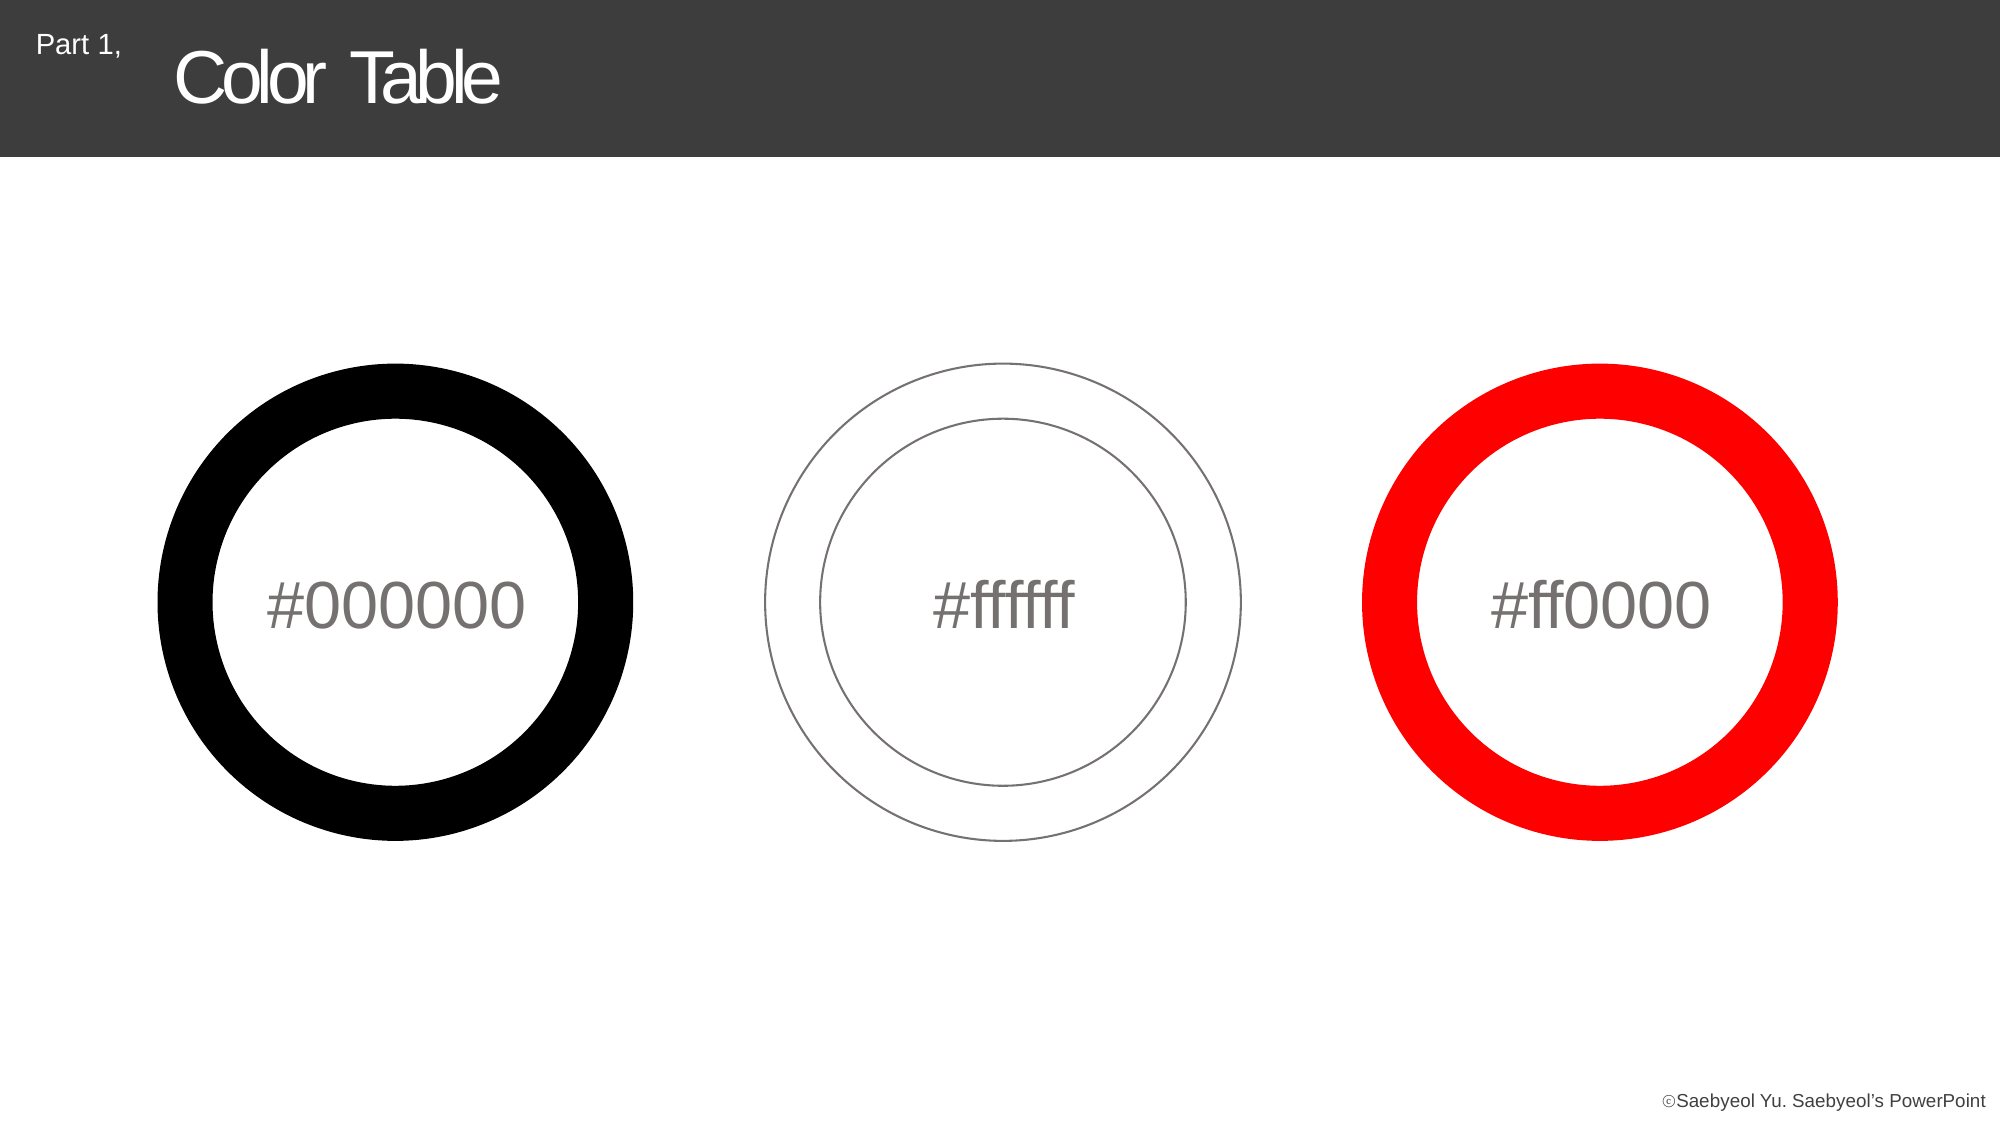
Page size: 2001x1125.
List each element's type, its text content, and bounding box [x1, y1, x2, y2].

text_box Color Table [158, 20, 834, 126]
text_box [156, 362, 635, 842]
text_box #000000 [235, 554, 559, 649]
text_box Part 1, [21, 18, 138, 68]
text_box #ff0000 [1440, 554, 1763, 649]
text_box [764, 362, 1242, 842]
text_box #ffffff [843, 554, 1166, 649]
text_box [1361, 362, 1839, 842]
text_box [0, 0, 2000, 158]
